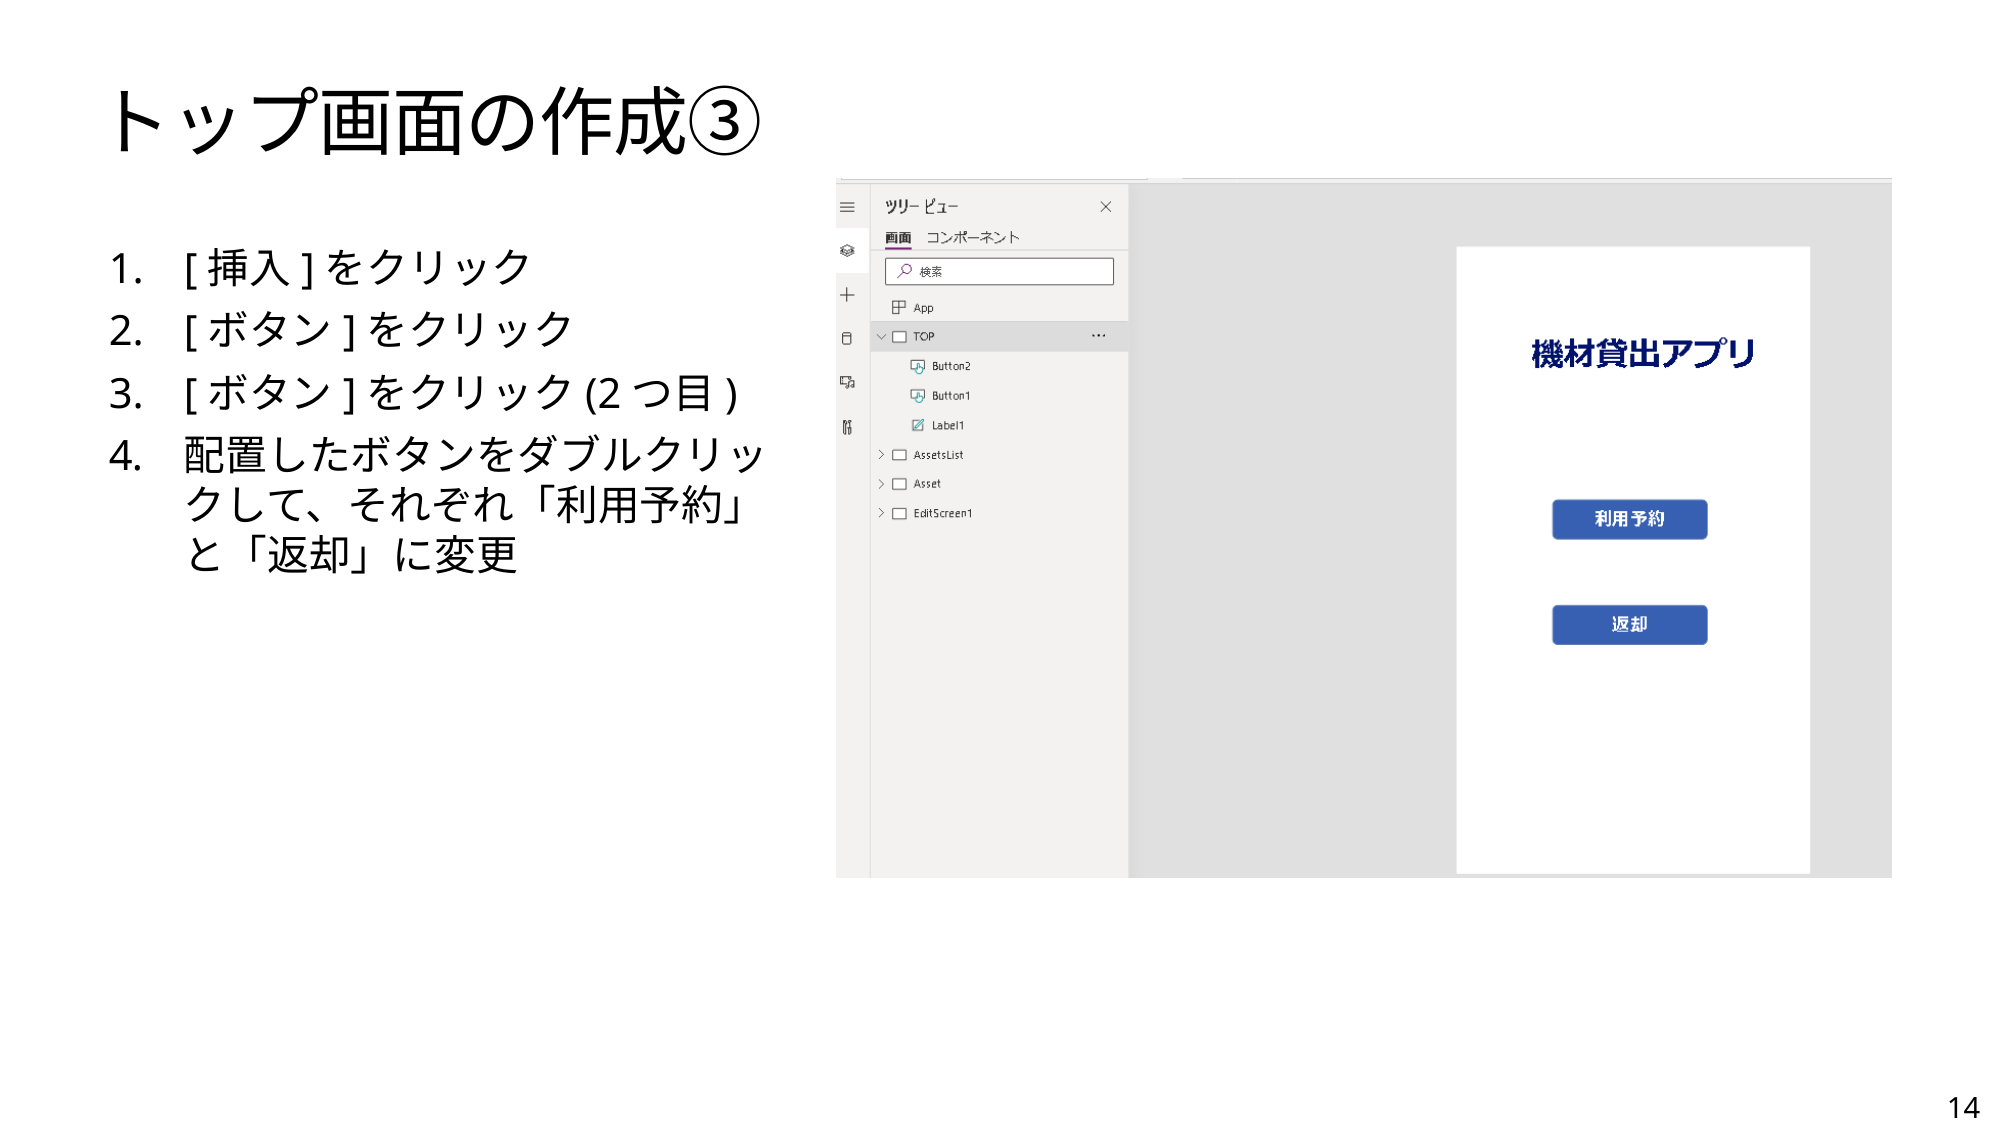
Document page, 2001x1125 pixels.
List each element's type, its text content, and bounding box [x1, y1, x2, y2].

title トップ画面の作成③ [96, 75, 1904, 166]
picture [836, 178, 1892, 879]
text_box [挿入]をクリック [ボタン]をクリック [ボタン]をクリック(2つ目) 配置したボタンをダブルクリックして、それぞれ「利用予約」と「返却」に変更 [108, 241, 780, 580]
